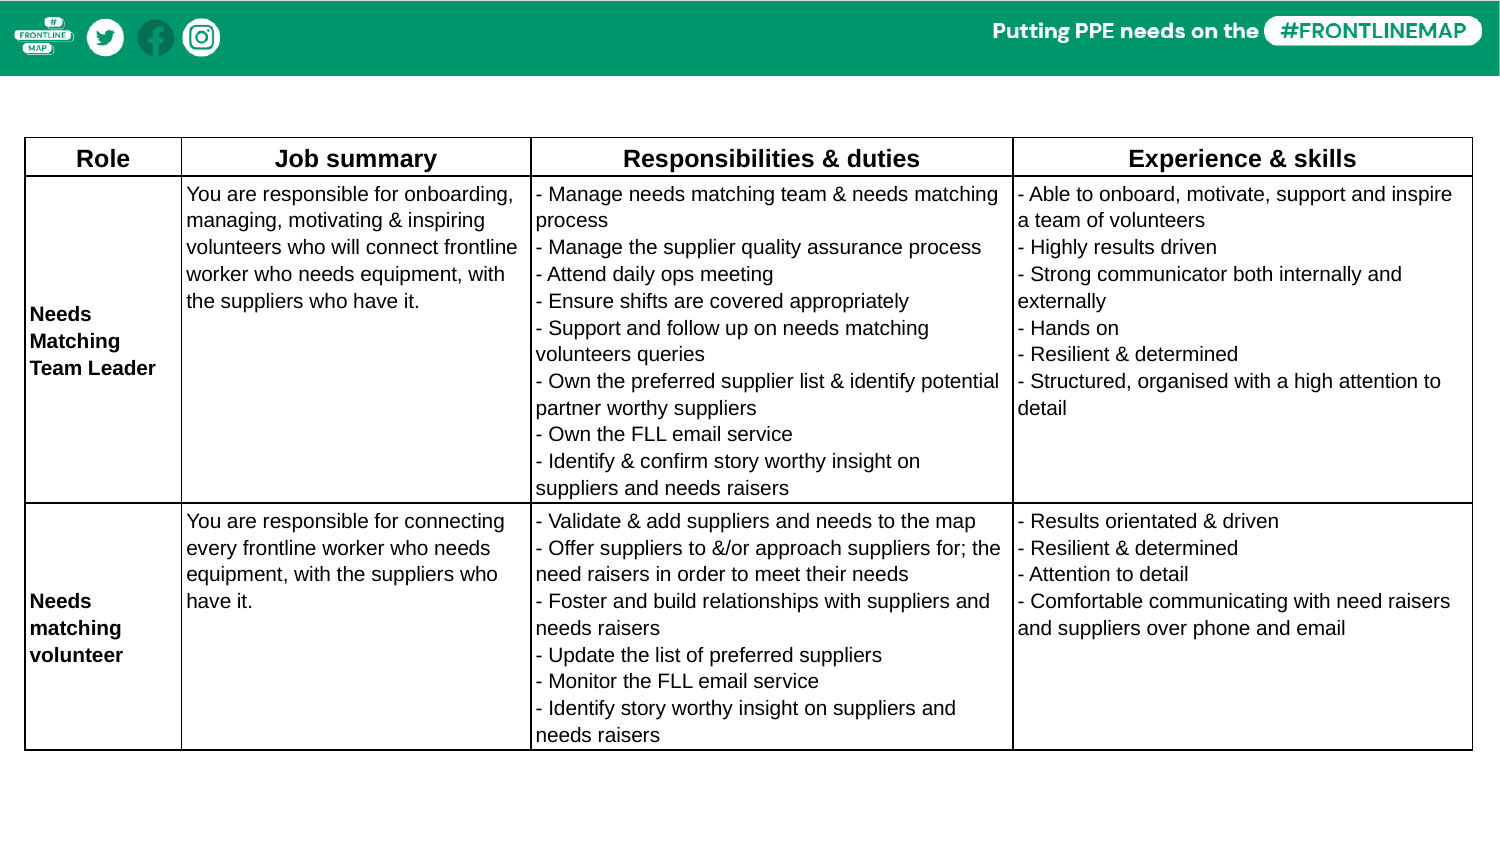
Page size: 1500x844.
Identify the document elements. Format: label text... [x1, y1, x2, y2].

picture [0, 0, 1500, 76]
table_cell - Able to onboard, motivate, support and inspire a team of volunteers - Highly results driven - Strong communicator both internally and externally - Hands on - Resilient & determined - Structured, organised with a high attention to detail [1014, 177, 1472, 502]
table_header Job summary [182, 138, 530, 175]
table_header Responsibilities & duties [532, 138, 1012, 175]
table_header Experience & skills [1014, 138, 1472, 175]
table_cell You are responsible for onboarding, managing, motivating & inspiring volunteers who will connect frontline worker who needs equipment, with the suppliers who have it. [182, 177, 530, 502]
table_cell - Validate & add suppliers and needs to the map - Offer suppliers to &/or approach suppliers for; the need raisers in order to meet their needs - Foster and build relationships with suppliers and needs raisers - Update the list of preferred suppliers - Monitor the FLL email service - Identify story worthy insight on suppliers and needs raisers [532, 504, 1012, 749]
table_cell Needs matching volunteer [26, 504, 181, 749]
table_cell - Results orientated & driven - Resilient & determined - Attention to detail - Comfortable communicating with need raisers and suppliers over phone and email [1014, 504, 1472, 749]
table_cell - Manage needs matching team & needs matching process - Manage the supplier quality assurance process - Attend daily ops meeting - Ensure shifts are covered appropriately - Support and follow up on needs matching volunteers queries - Own the preferred supplier list & identify potential partner worthy suppliers - Own the FLL email service - Identify & confirm story worthy insight on suppliers and needs raisers [532, 177, 1012, 502]
table_header Role [26, 138, 181, 175]
table_cell You are responsible for connecting every frontline worker who needs equipment, with the suppliers who have it. [182, 504, 530, 749]
table_cell Needs Matching Team Leader [26, 177, 181, 502]
